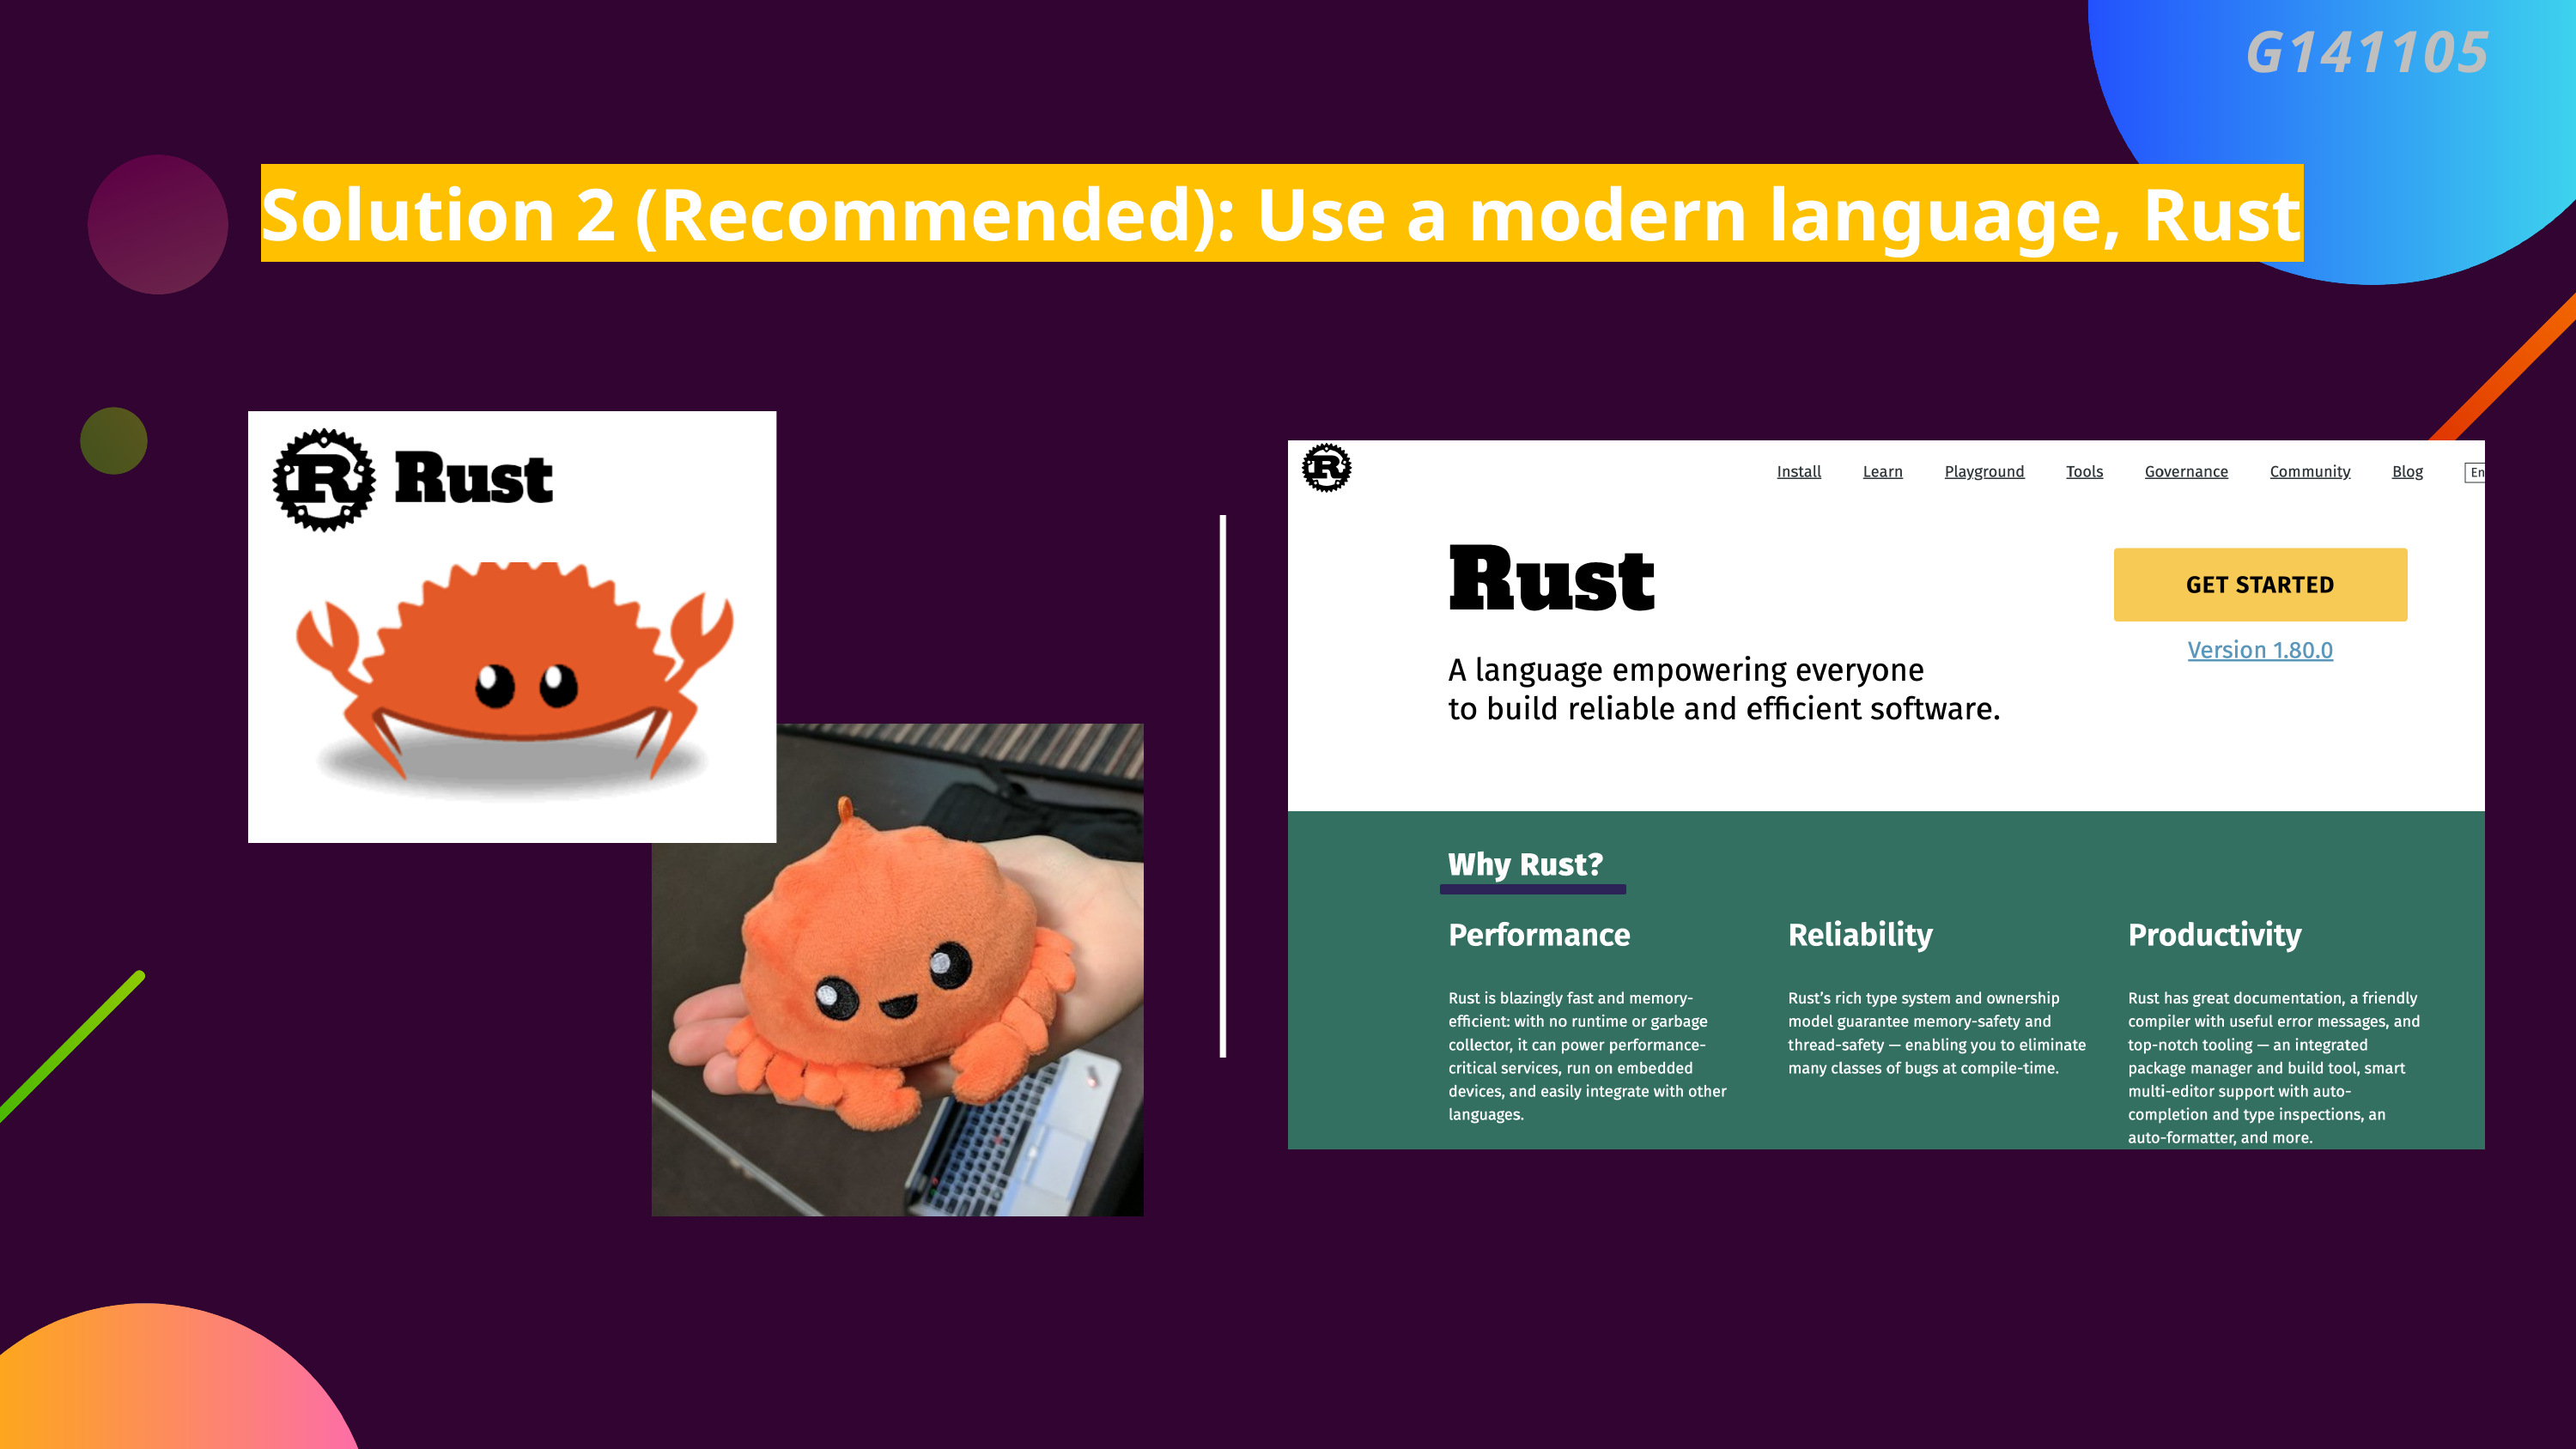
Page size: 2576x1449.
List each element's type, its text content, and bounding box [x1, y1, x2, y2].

picture [88, 155, 228, 294]
picture [80, 407, 148, 475]
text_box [248, 411, 777, 843]
picture [652, 0, 2576, 1216]
picture [0, 1303, 374, 1449]
picture [0, 970, 145, 1251]
text_box Solution 2 (Recommended): Use a modern language, Rust [248, 162, 2087, 262]
